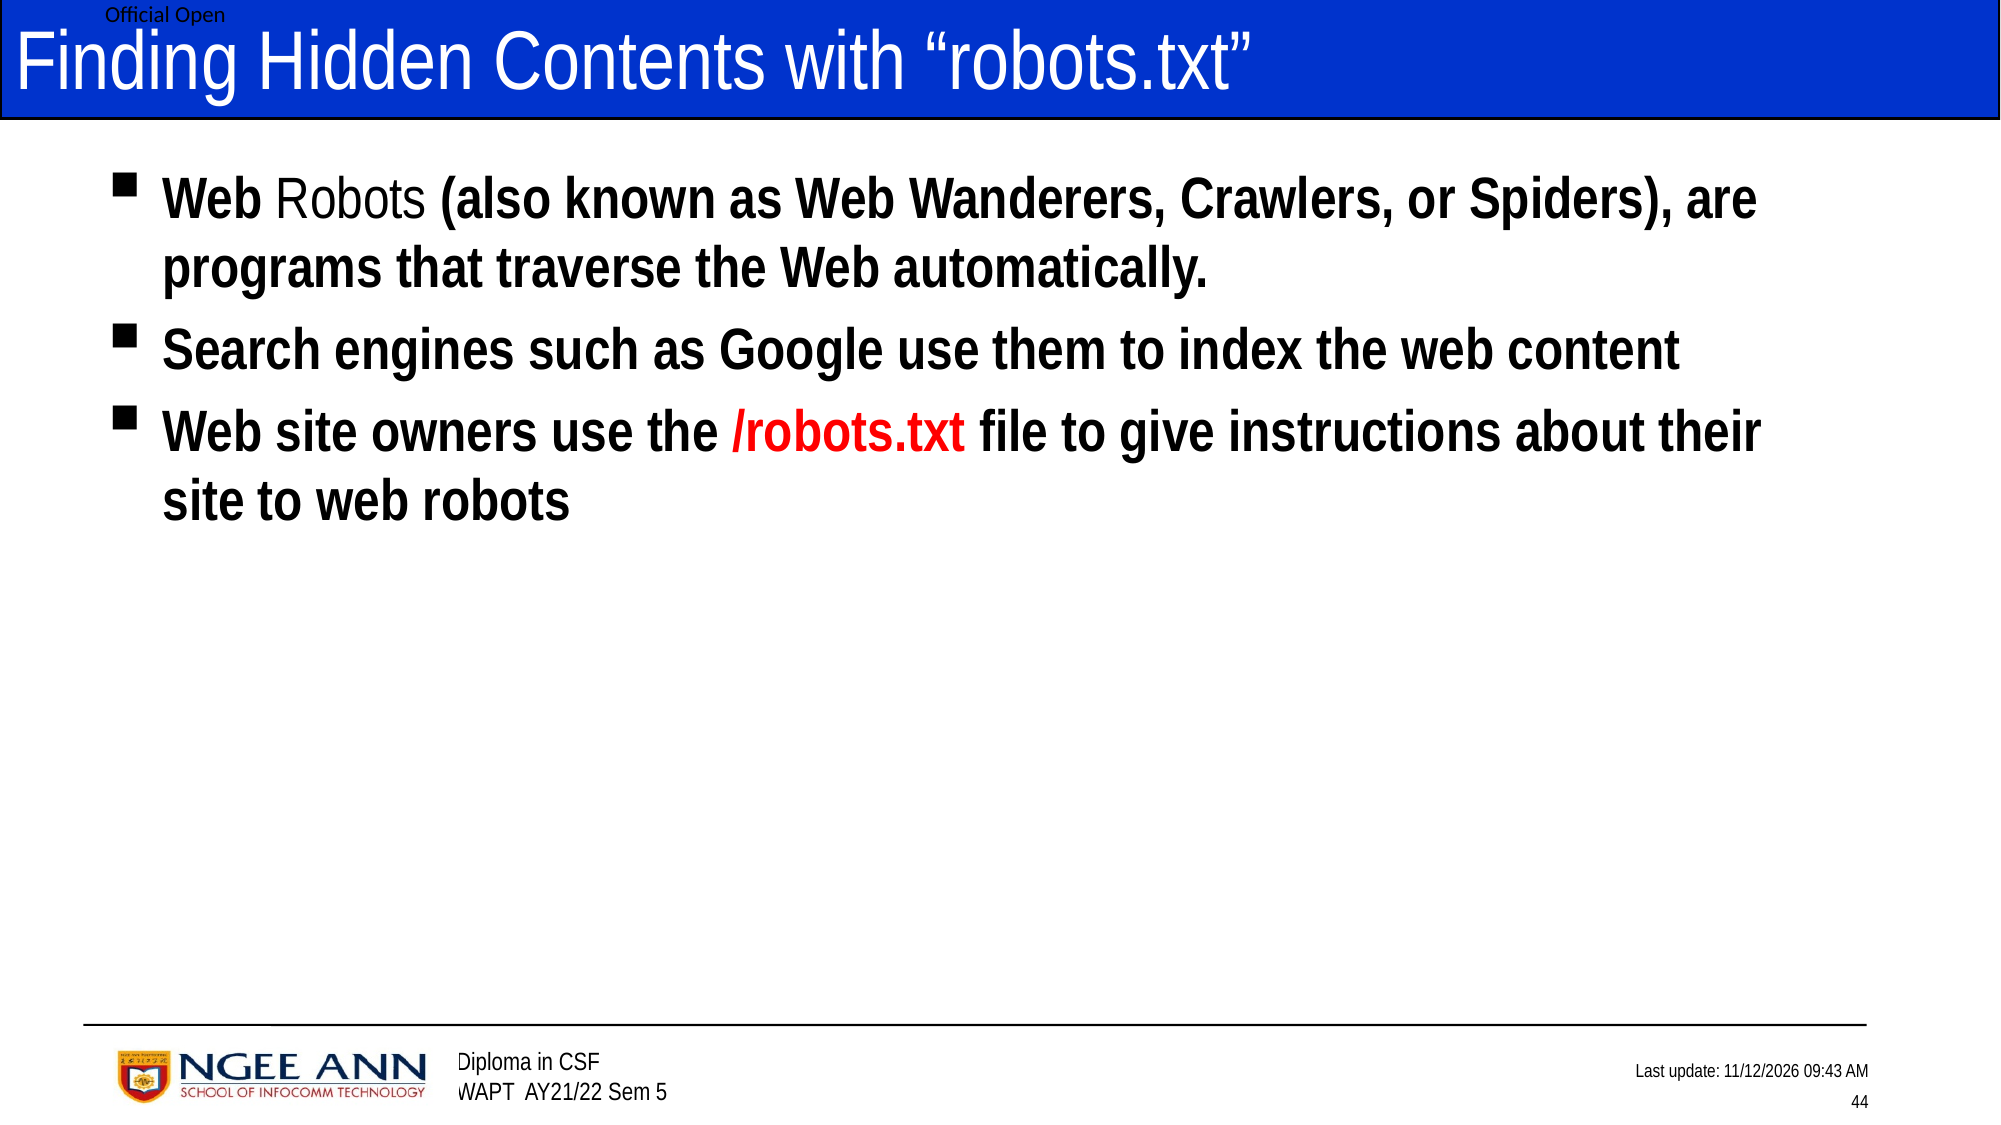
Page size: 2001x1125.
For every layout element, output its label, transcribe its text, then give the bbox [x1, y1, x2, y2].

picture [83, 1028, 459, 1125]
title Finding Hidden Contents with “robots.txt” [0, 0, 1969, 115]
list Web Robots (also known as Web Wanderers, Crawlers, or Spiders), are programs that traverse the Web automatically. Search engines such as Google use them to index the web content Web site owners use the /robots.txt file to give instructions about their site to web robots [91, 152, 1861, 903]
